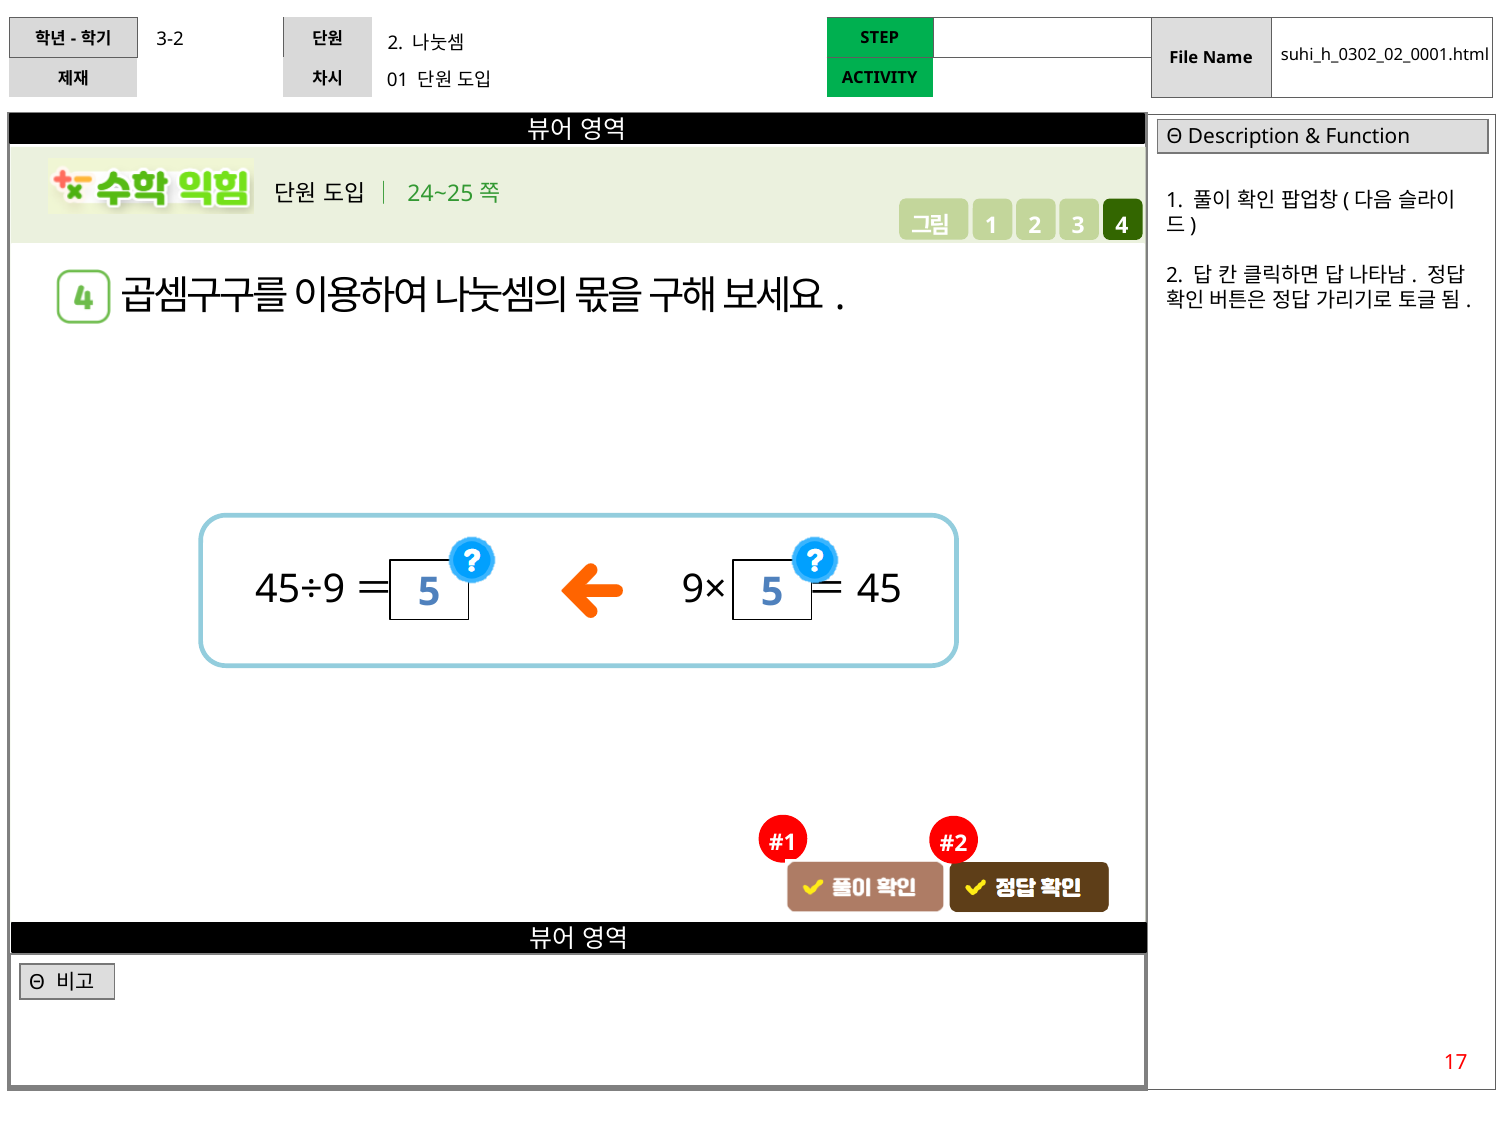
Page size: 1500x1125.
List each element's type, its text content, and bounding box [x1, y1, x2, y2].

picture [52, 266, 115, 327]
text_box #2 [927, 813, 981, 858]
table_header Θ Description & Function [1158, 120, 1487, 152]
text_box 1. 풀이 확인 팝업창(다음 슬라이드) 2. 답 칸 클릭하면 답 나타남. 정답 확인 버튼은 정답 가리기로 토글 됨. [1151, 179, 1499, 319]
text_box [389, 531, 503, 621]
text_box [732, 531, 845, 621]
text_box [198, 513, 959, 668]
text_box 곱셈구구를 이용하여 나눗셈의 몫을 구해 보세요. [105, 263, 1152, 326]
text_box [893, 189, 1148, 247]
text_box #1 [756, 812, 810, 865]
text_box 3-2 [141, 18, 284, 55]
text_box suhi_h_0302_02_0001.html [1266, 36, 1500, 97]
picture [948, 858, 1111, 913]
text_box 2. 나눗셈 [372, 23, 828, 48]
picture [48, 158, 254, 214]
picture [784, 858, 944, 913]
text_box 01 단원 도입 [372, 60, 821, 96]
text_box 단원 도입 │ 24~25쪽 [259, 171, 582, 214]
picture [560, 561, 625, 620]
